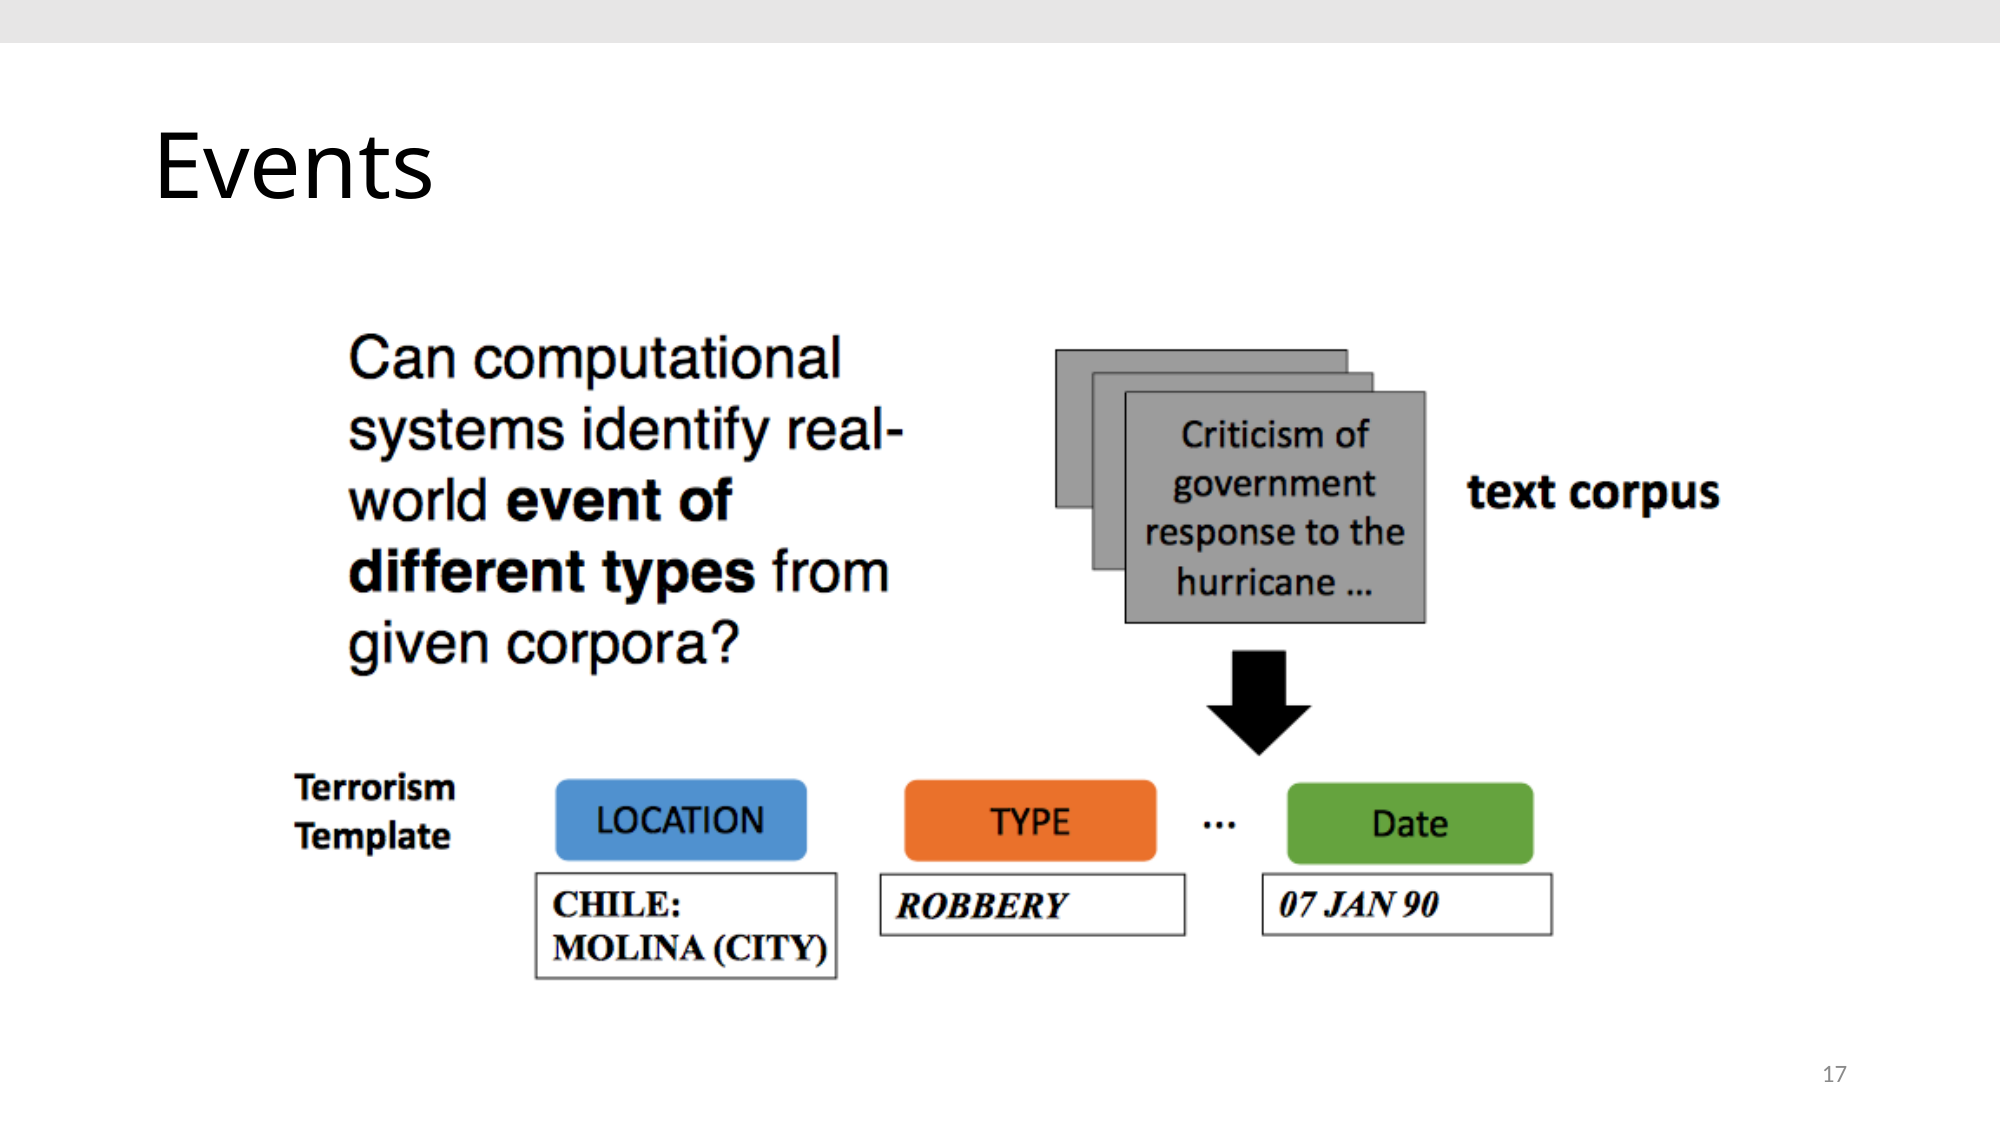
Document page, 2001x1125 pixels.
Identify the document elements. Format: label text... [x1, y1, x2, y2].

title Events [137, 59, 1863, 278]
slide_number 17 [1412, 1042, 1863, 1103]
text_box [0, 0, 2000, 44]
picture [241, 294, 1759, 1062]
